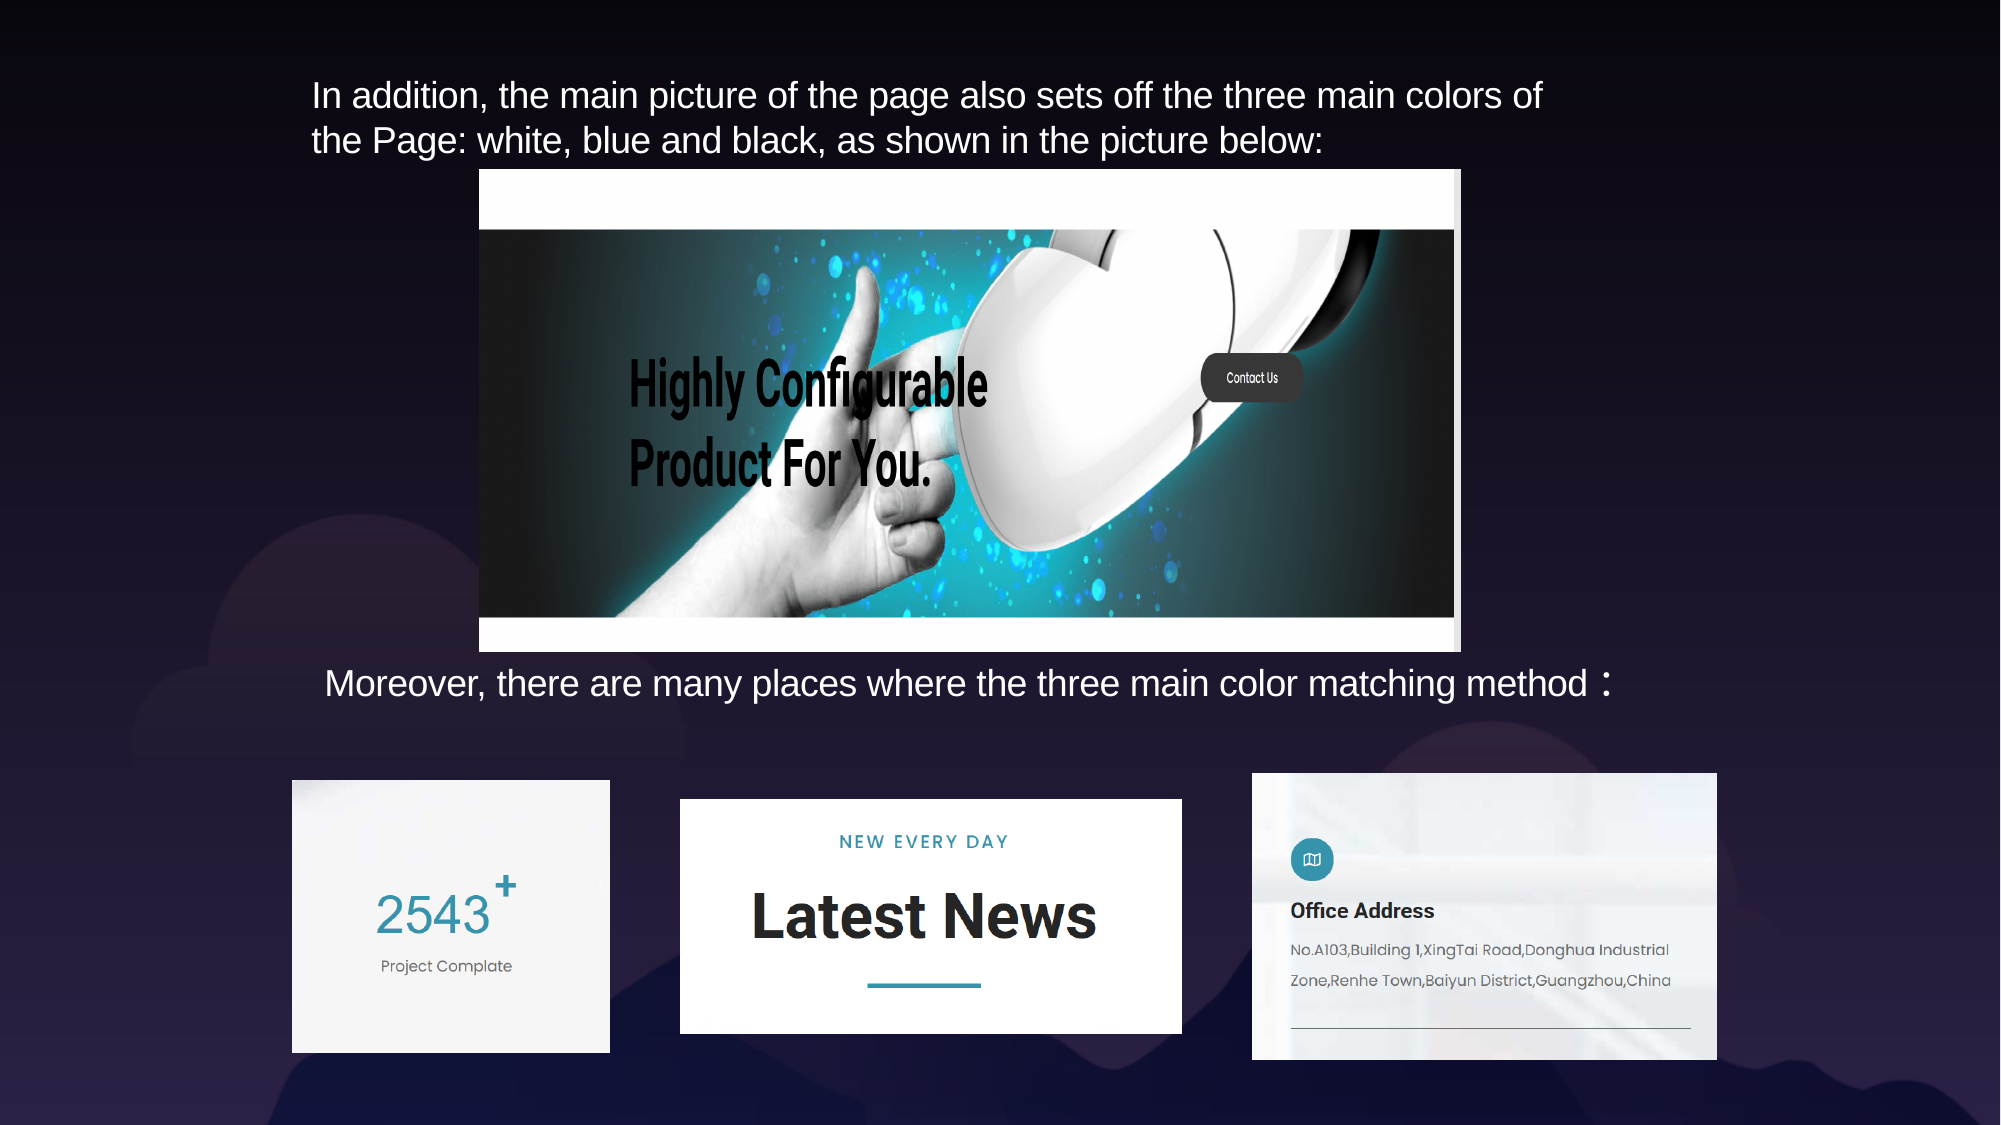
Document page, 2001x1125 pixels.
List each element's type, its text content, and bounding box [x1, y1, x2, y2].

text_box In addition, the main picture of the page also sets off the three main colors of the Page: white, blue and black, as shown in the picture below: [296, 63, 1566, 169]
text_box Moreover, there are many places where the three main color matching method： [309, 651, 1650, 712]
picture [0, 0, 2001, 1125]
